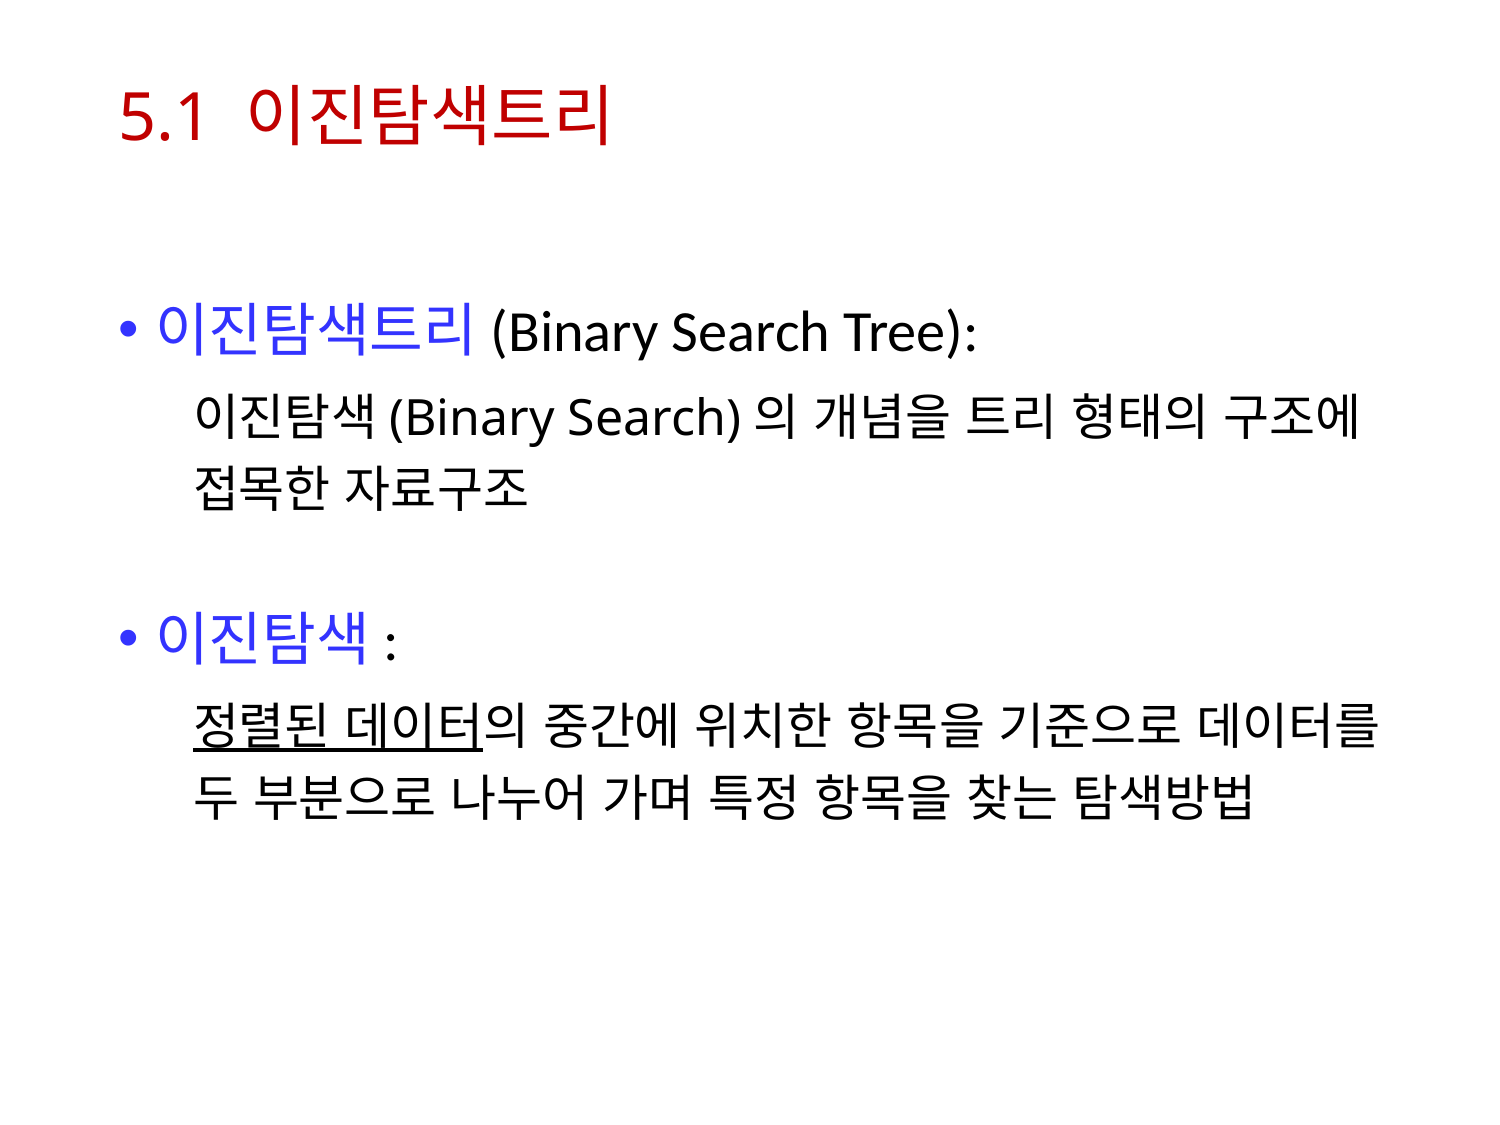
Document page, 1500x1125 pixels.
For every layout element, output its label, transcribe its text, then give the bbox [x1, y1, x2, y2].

list 이진탐색트리(Binary Search Tree): 이진탐색(Binary Search)의 개념을 트리 형태의 구조에 접목한 자료구조 이진탐색: 정렬된 데이터의 중간에 위치한 항목을 기준으로 데이터를 두 부분으로 나누어 가며 특정 항목을 찾는 탐색방법 [103, 271, 1397, 1019]
title 5.1 이진탐색트리 [103, 77, 1397, 160]
